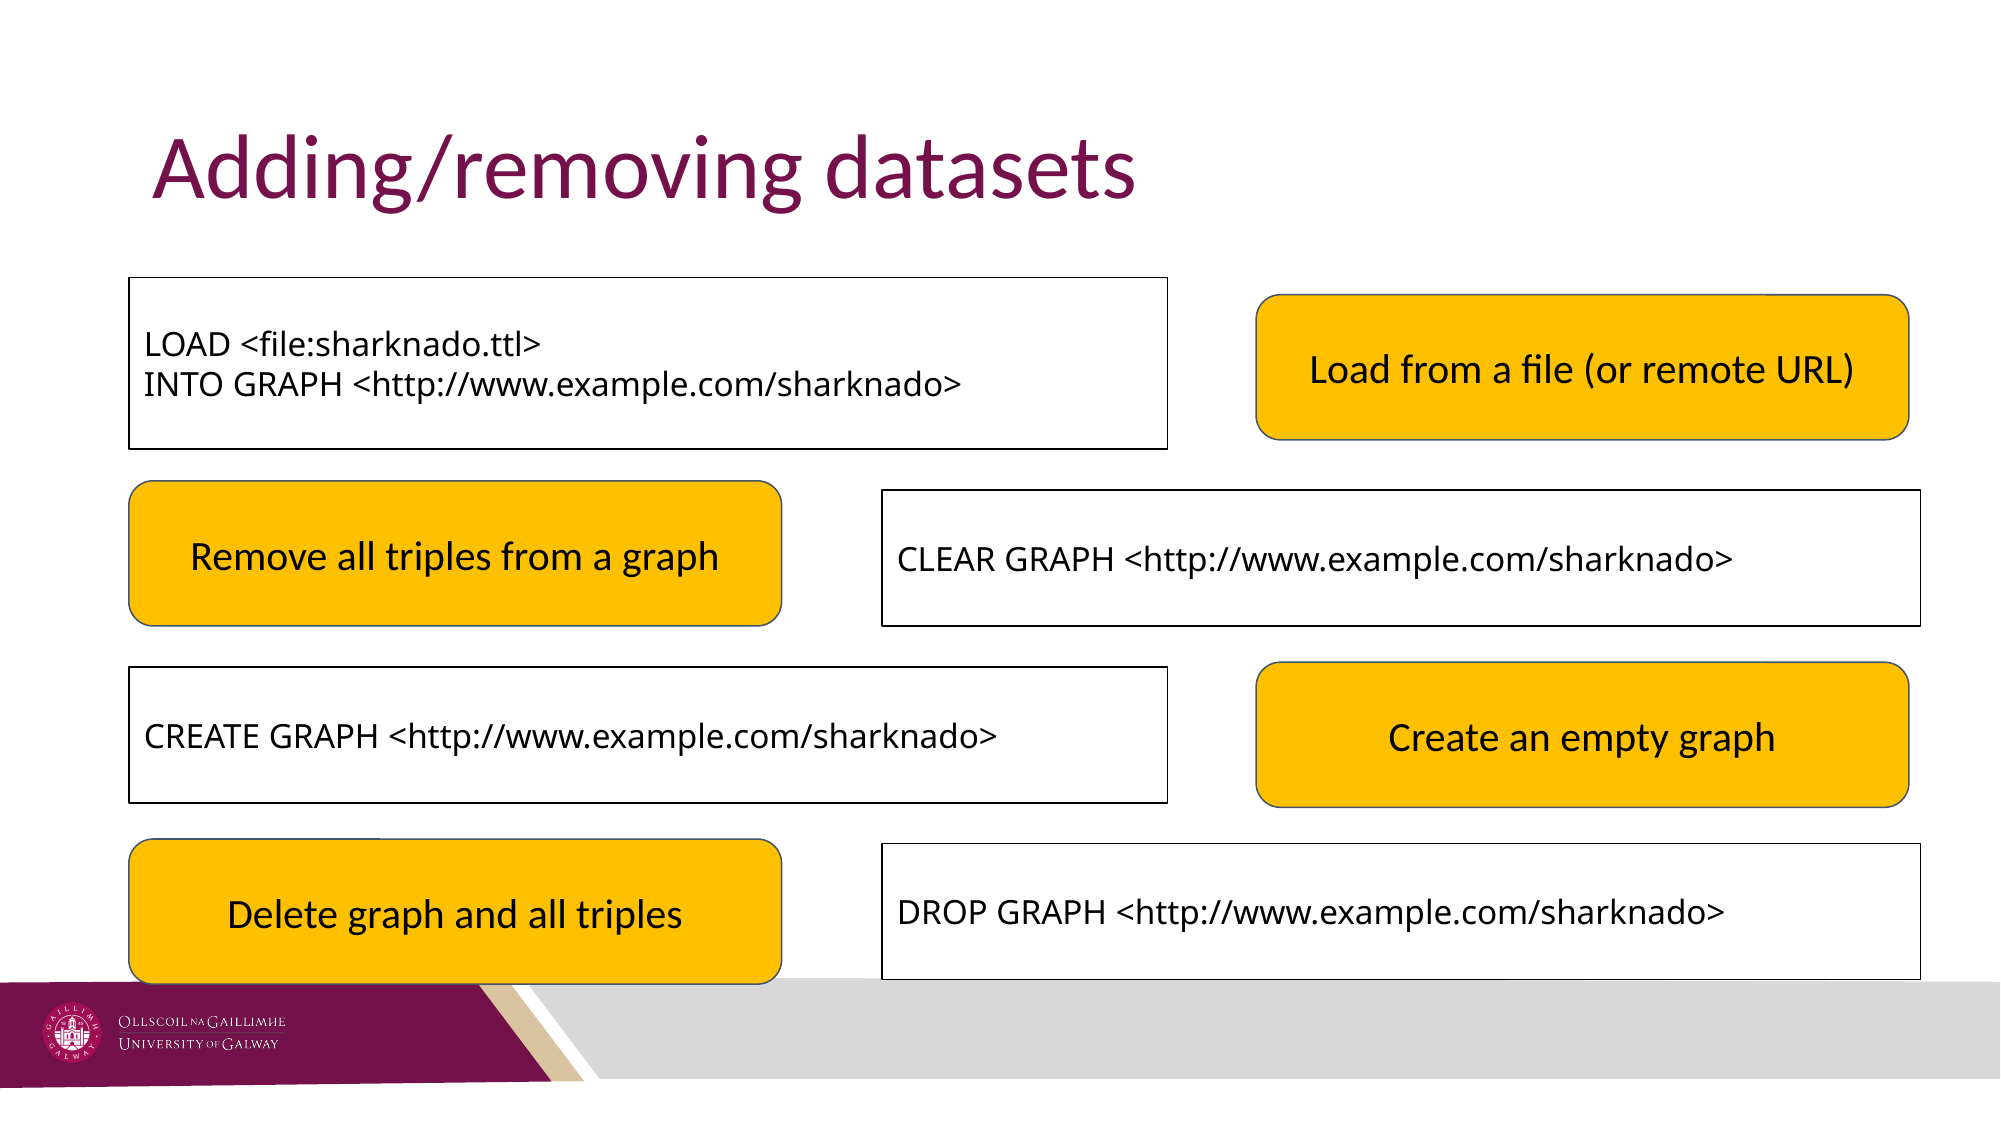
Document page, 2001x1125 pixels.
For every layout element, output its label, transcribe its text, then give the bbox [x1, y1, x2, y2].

text_box Remove all triples from a graph [128, 480, 782, 626]
text_box DROP GRAPH <http://www.example.com/sharknado> [881, 843, 1921, 980]
text_box LOAD <file:sharknado.ttl> INTO GRAPH <http://www.example.com/sharknado> [128, 277, 1168, 449]
text_box CLEAR GRAPH <http://www.example.com/sharknado> [881, 489, 1921, 626]
text_box Delete graph and all triples [128, 838, 782, 985]
picture [42, 1002, 285, 1063]
text_box Create an empty graph [1256, 662, 1909, 808]
text_box CREATE GRAPH <http://www.example.com/sharknado> [128, 666, 1168, 803]
title Adding/removing datasets [137, 59, 1863, 278]
text_box Load from a file (or remote URL) [1256, 294, 1909, 440]
